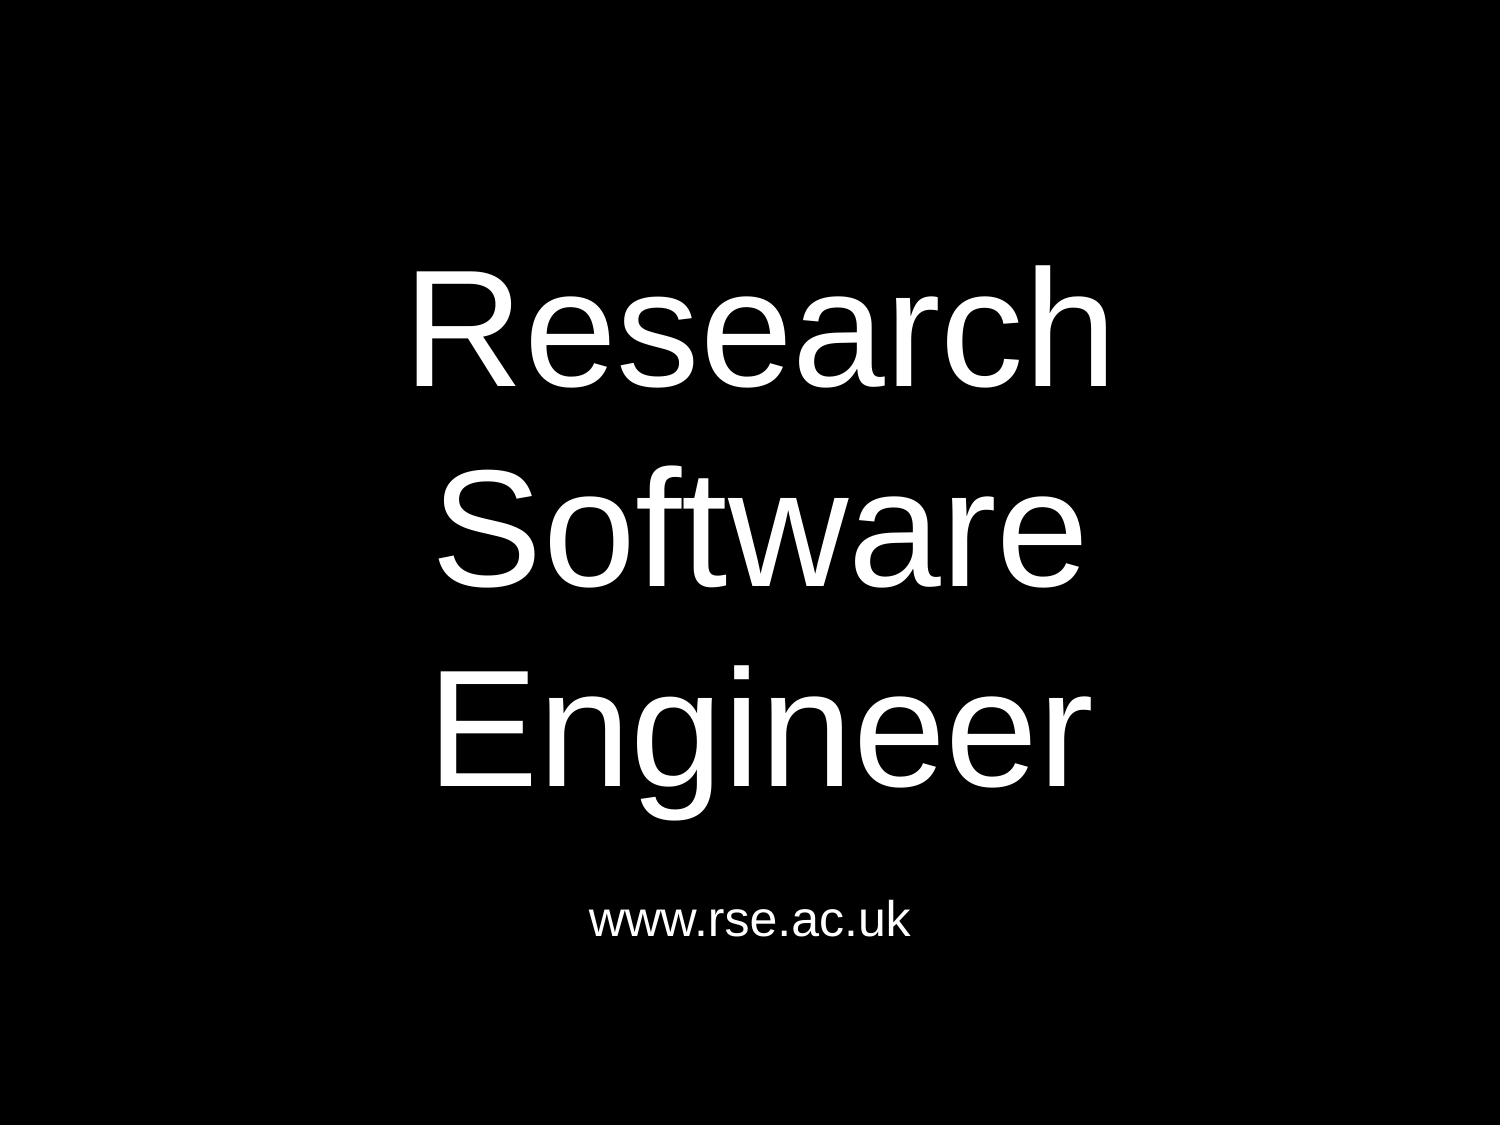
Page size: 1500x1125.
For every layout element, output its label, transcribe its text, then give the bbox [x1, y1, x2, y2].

text_box Research Software Engineer [98, 212, 1423, 789]
text_box www.rse.ac.uk [74, 789, 1425, 954]
